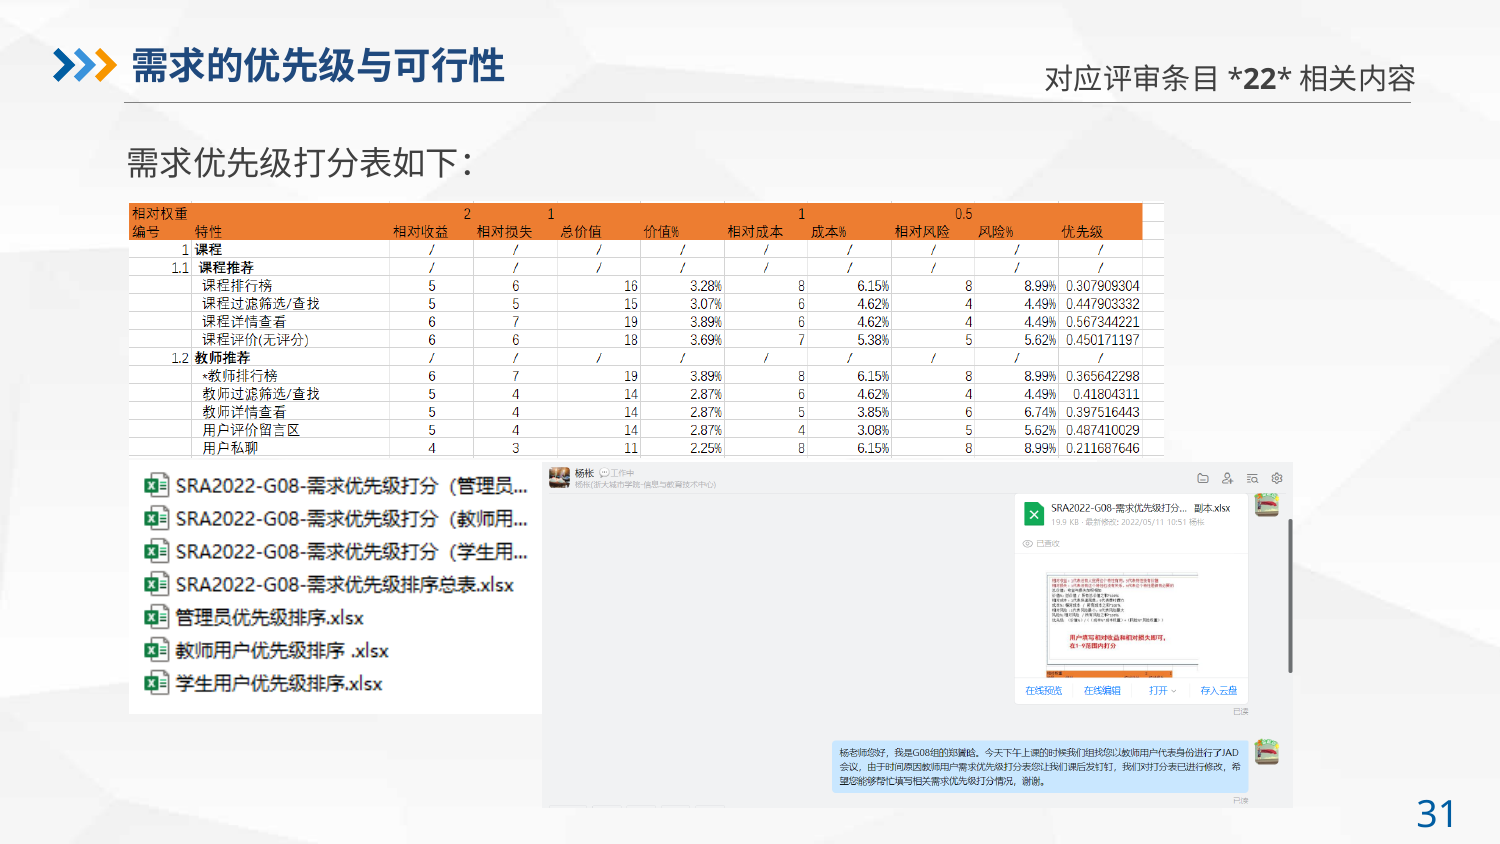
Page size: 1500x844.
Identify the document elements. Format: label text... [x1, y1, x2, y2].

picture [0, 0, 1500, 844]
text_box 需求优先级打分表如下： [112, 114, 648, 190]
text_box 需求的优先级与可行性 [100, 33, 538, 96]
text_box 对应评审条目*22*相关内容 [1029, 35, 1437, 103]
